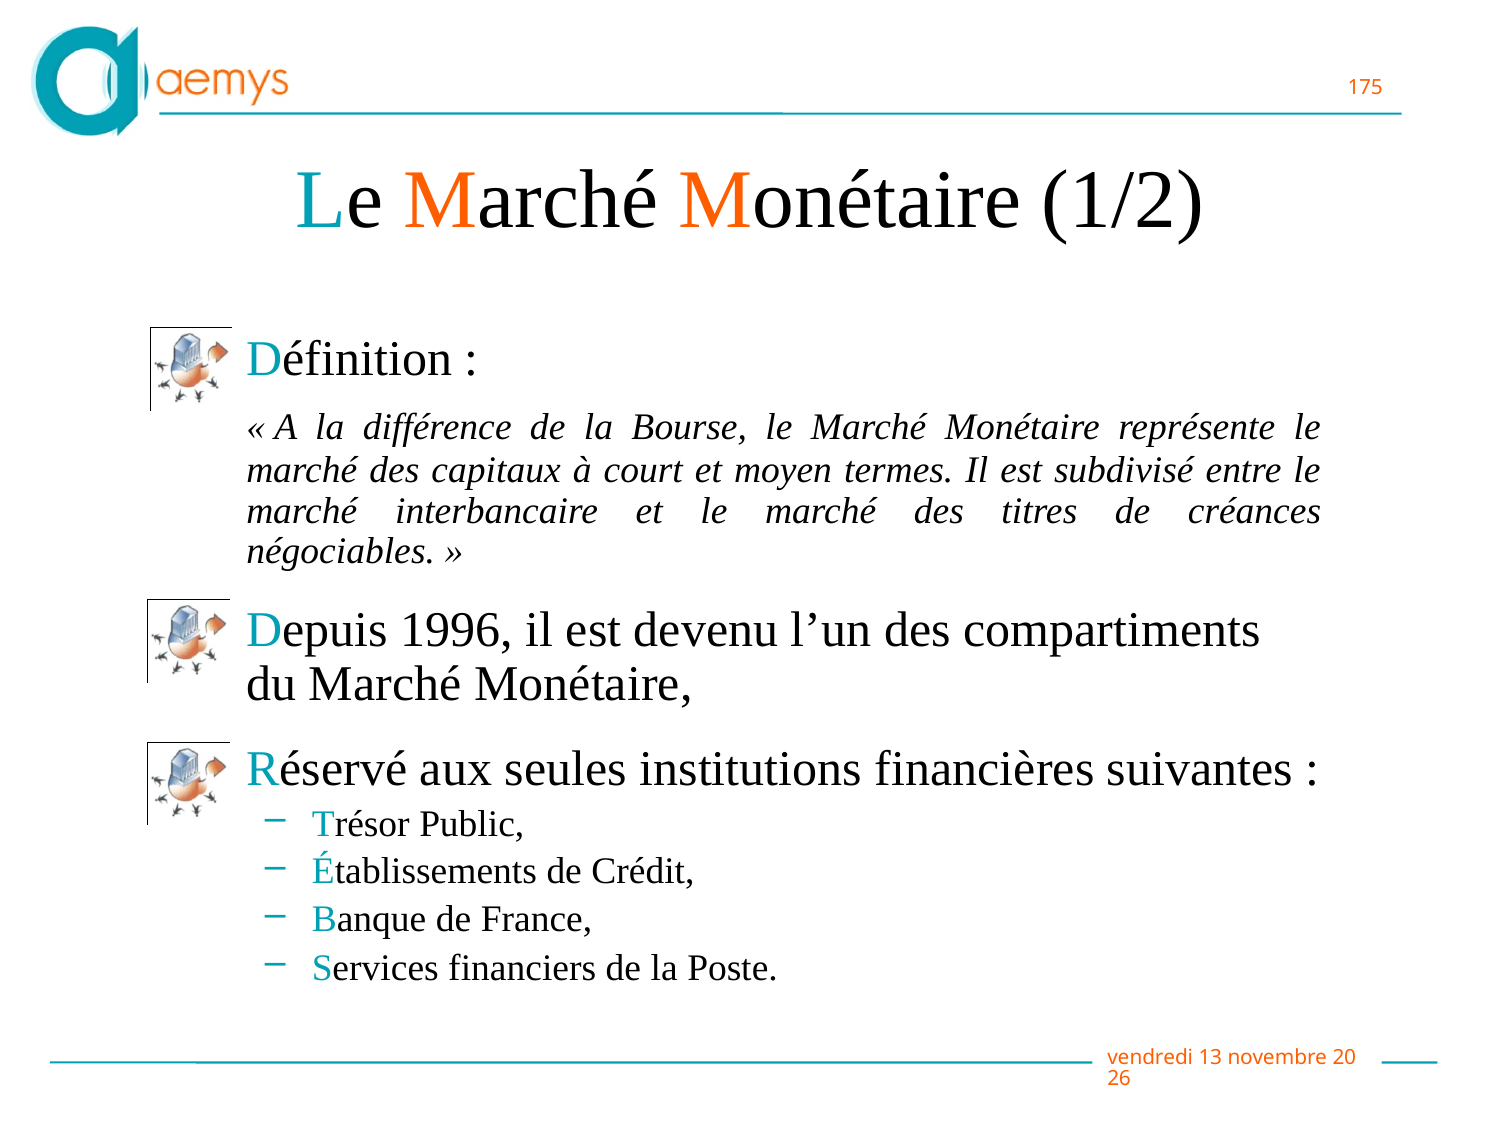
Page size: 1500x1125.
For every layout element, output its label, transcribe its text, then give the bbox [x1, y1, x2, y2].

picture [147, 742, 231, 826]
picture [29, 24, 290, 138]
picture [149, 327, 233, 411]
picture [147, 599, 231, 683]
list Définition : « A la différence de la Bourse, le Marché Monétaire représente le marché des capitaux à court et moyen termes. Il est subdivisé entre le marché interbancaire et le marché des titres de créances négociables. » Depuis 1996, il est devenu l’un des compartiments du Marché Monétaire, Réservé aux seules institutions financières suivantes : Trésor Public, Établissements de Crédit, Banque de France, Services financiers de la Poste. [174, 324, 1338, 1038]
title Le Marché Monétaire (1/2) [112, 99, 1388, 288]
